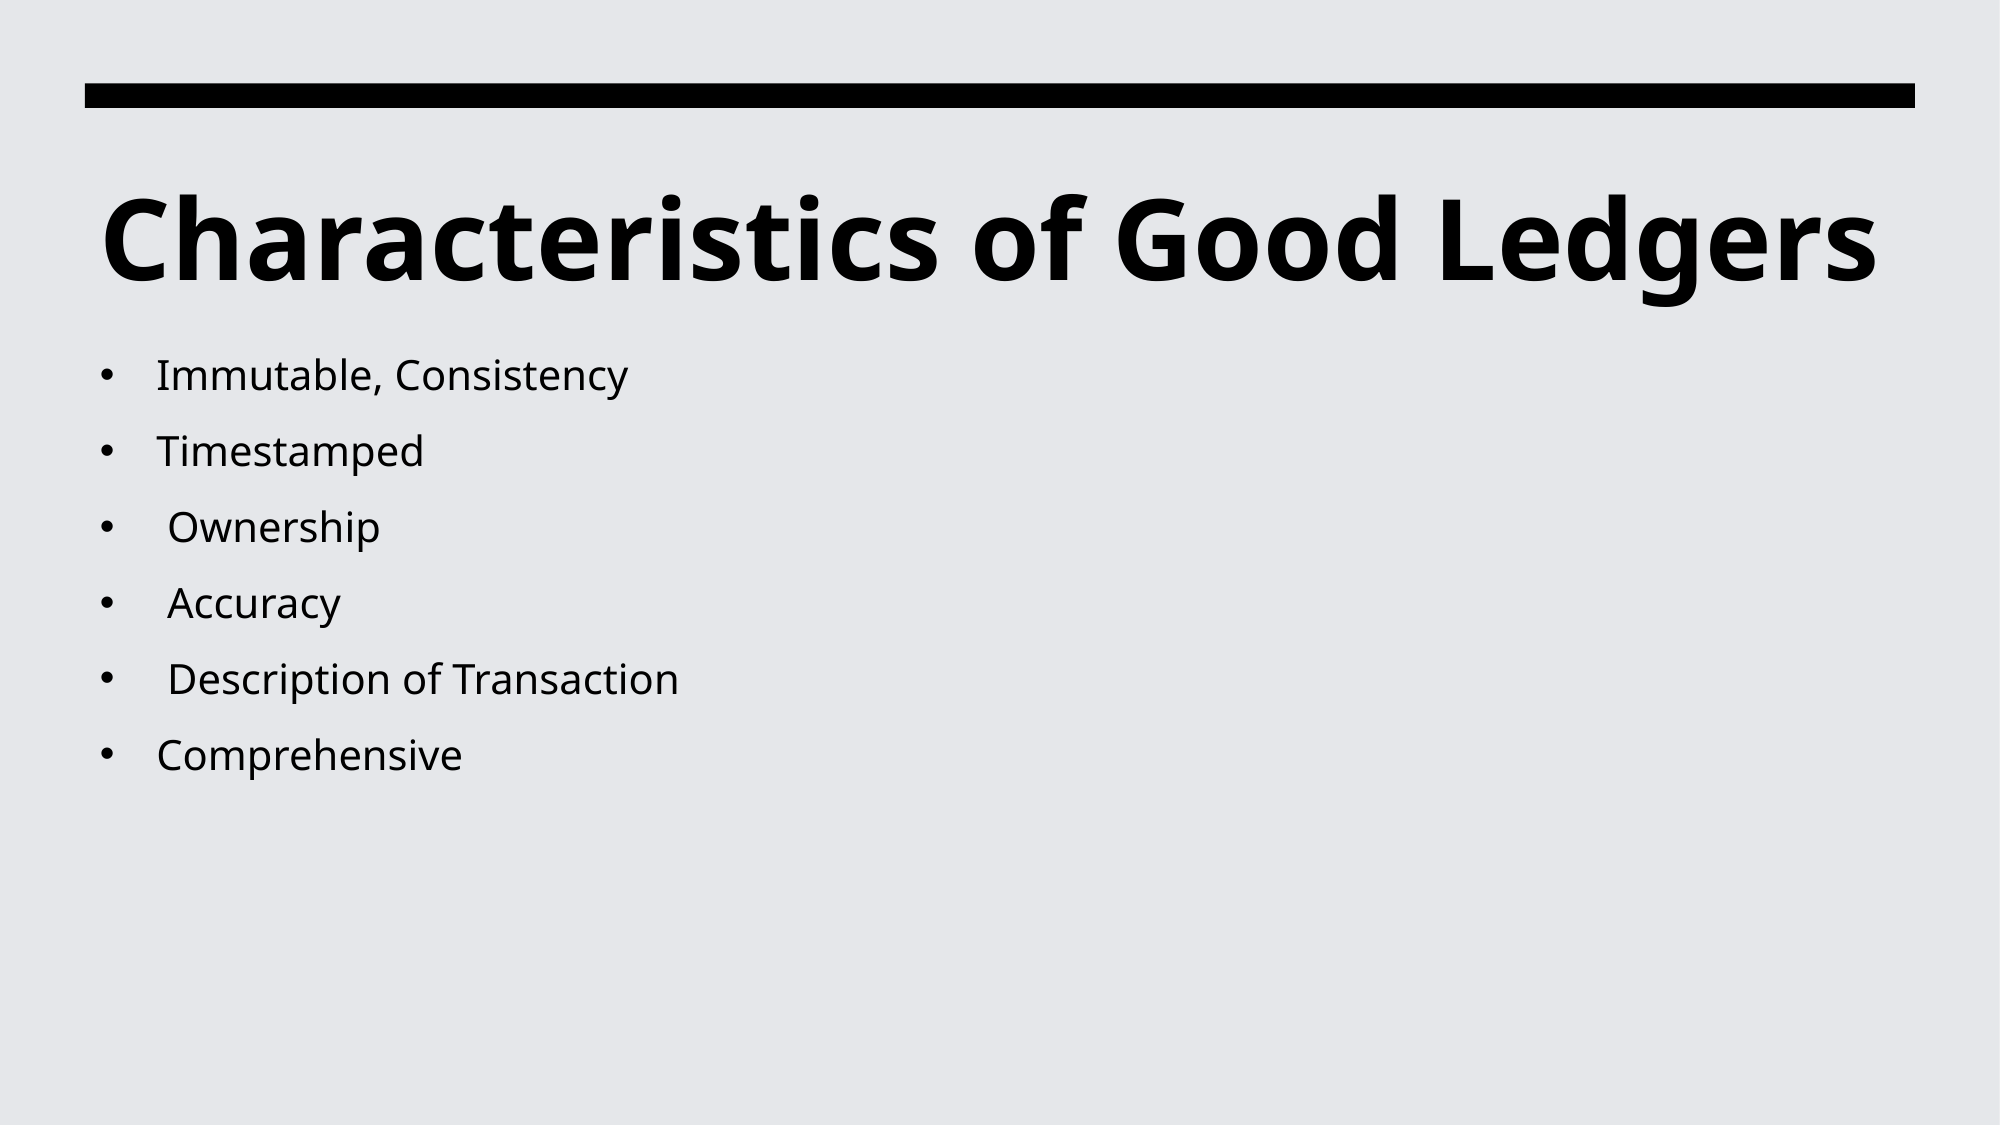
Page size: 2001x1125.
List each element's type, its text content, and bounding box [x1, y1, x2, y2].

title Characteristics of Good Ledgers [84, 160, 1917, 336]
list Immutable, Consistency Timestamped Ownership Accuracy Description of Transaction Comprehensive [84, 336, 2000, 1039]
